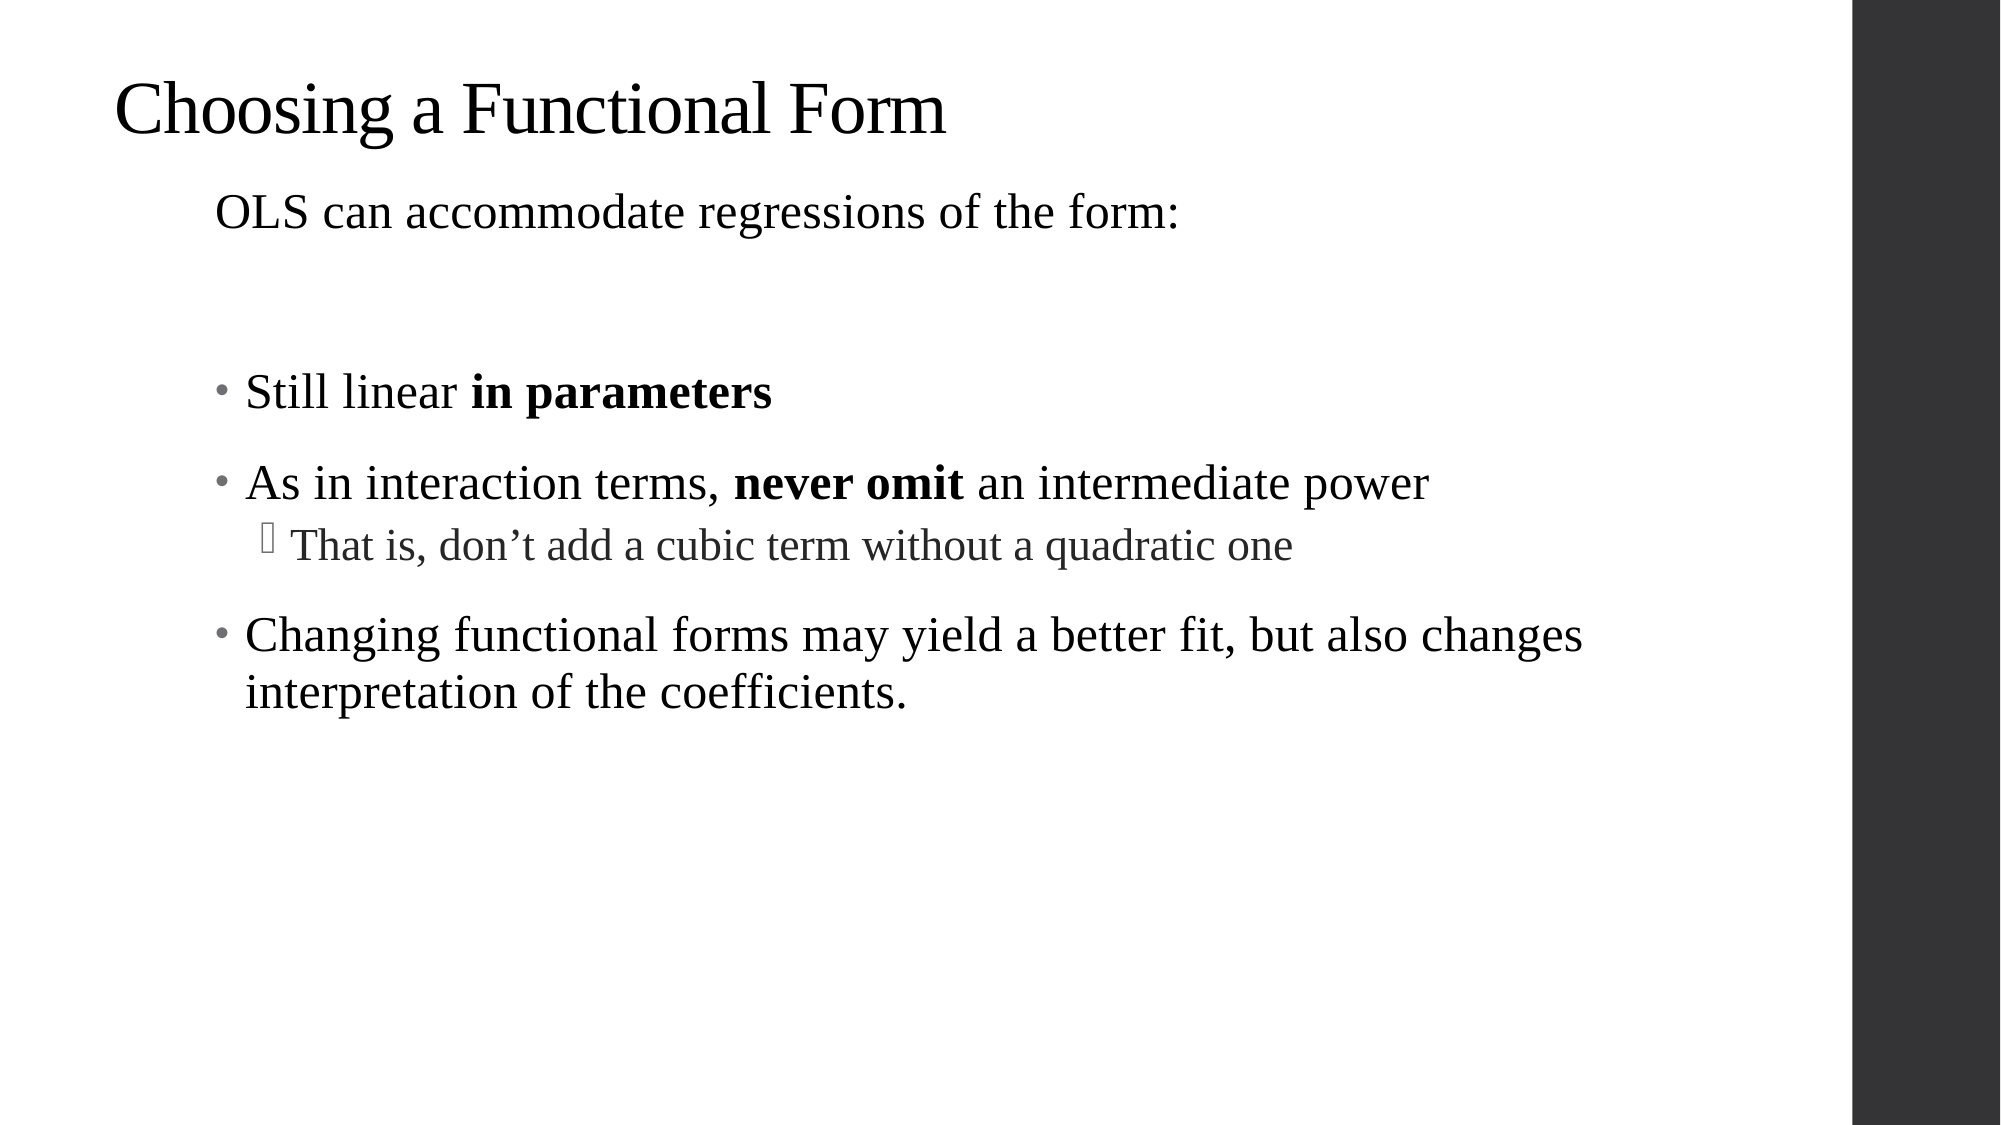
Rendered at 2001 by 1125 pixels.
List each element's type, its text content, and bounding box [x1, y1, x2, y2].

title Choosing a Functional Form [99, 55, 1813, 158]
